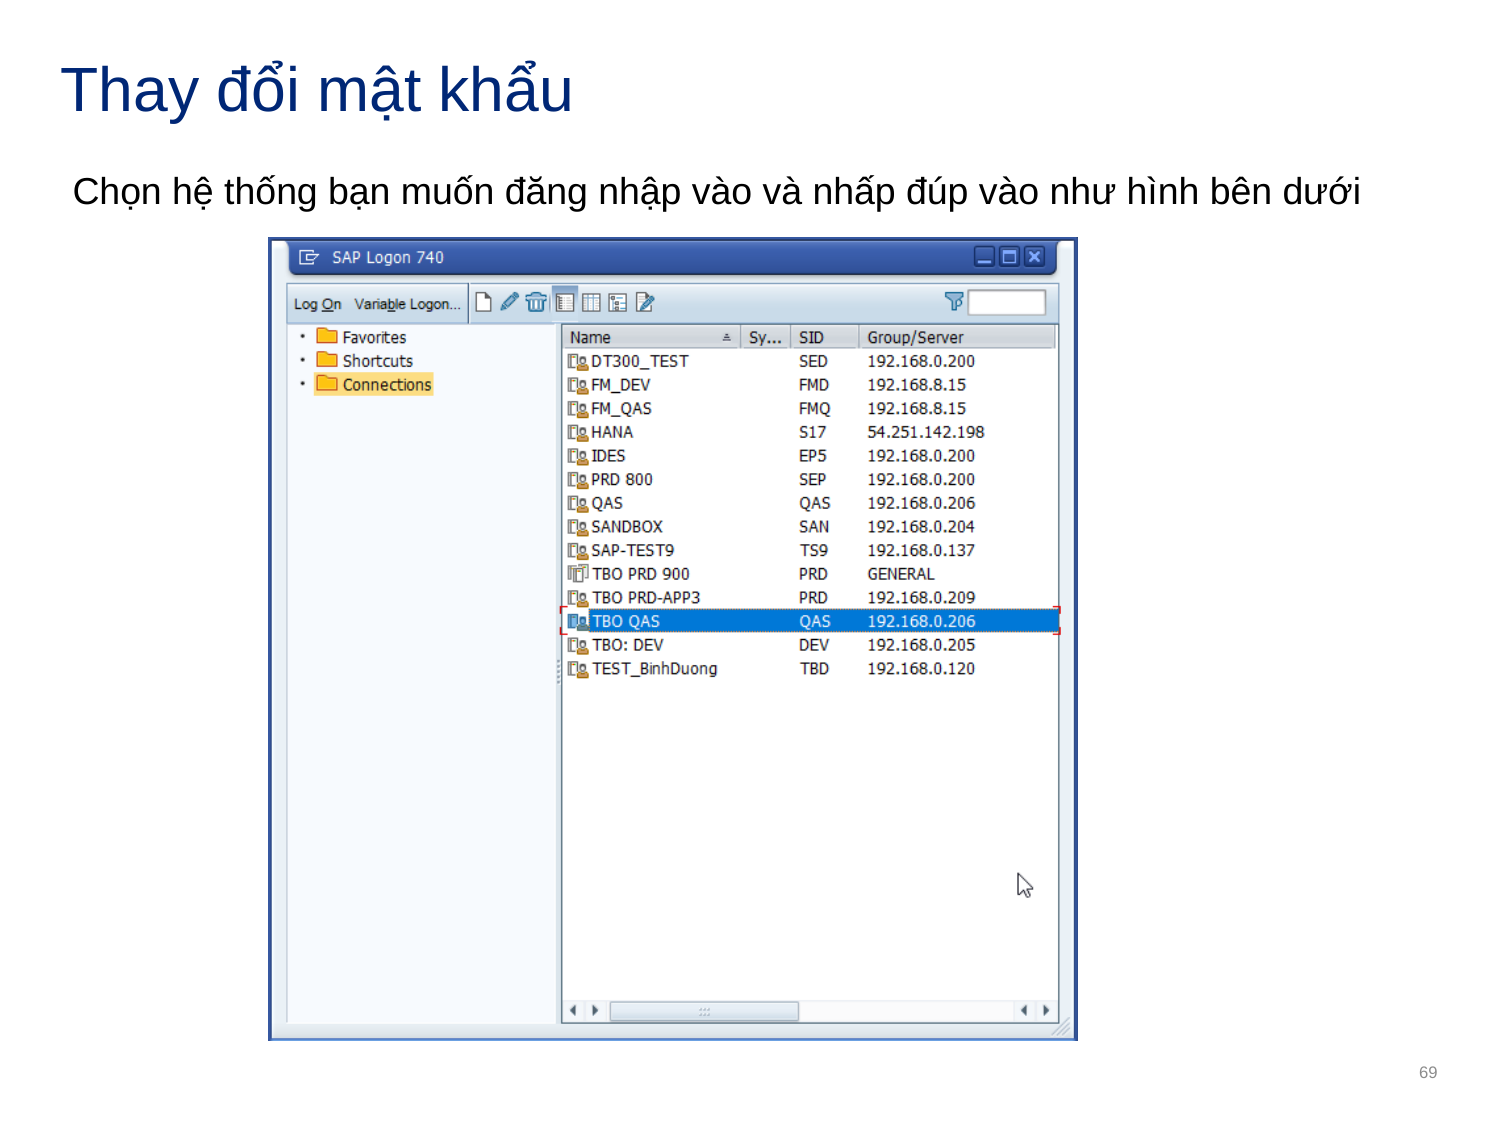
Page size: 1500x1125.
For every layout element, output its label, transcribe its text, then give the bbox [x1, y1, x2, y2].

title Thay đổi mật khẩu [60, 48, 1437, 126]
text_box Chọn hệ thống bạn muốn đăng nhập vào và nhấp đúp vào như hình bên dưới [57, 160, 1408, 220]
picture [268, 237, 1078, 1041]
slide_number 69 [1307, 1051, 1438, 1093]
